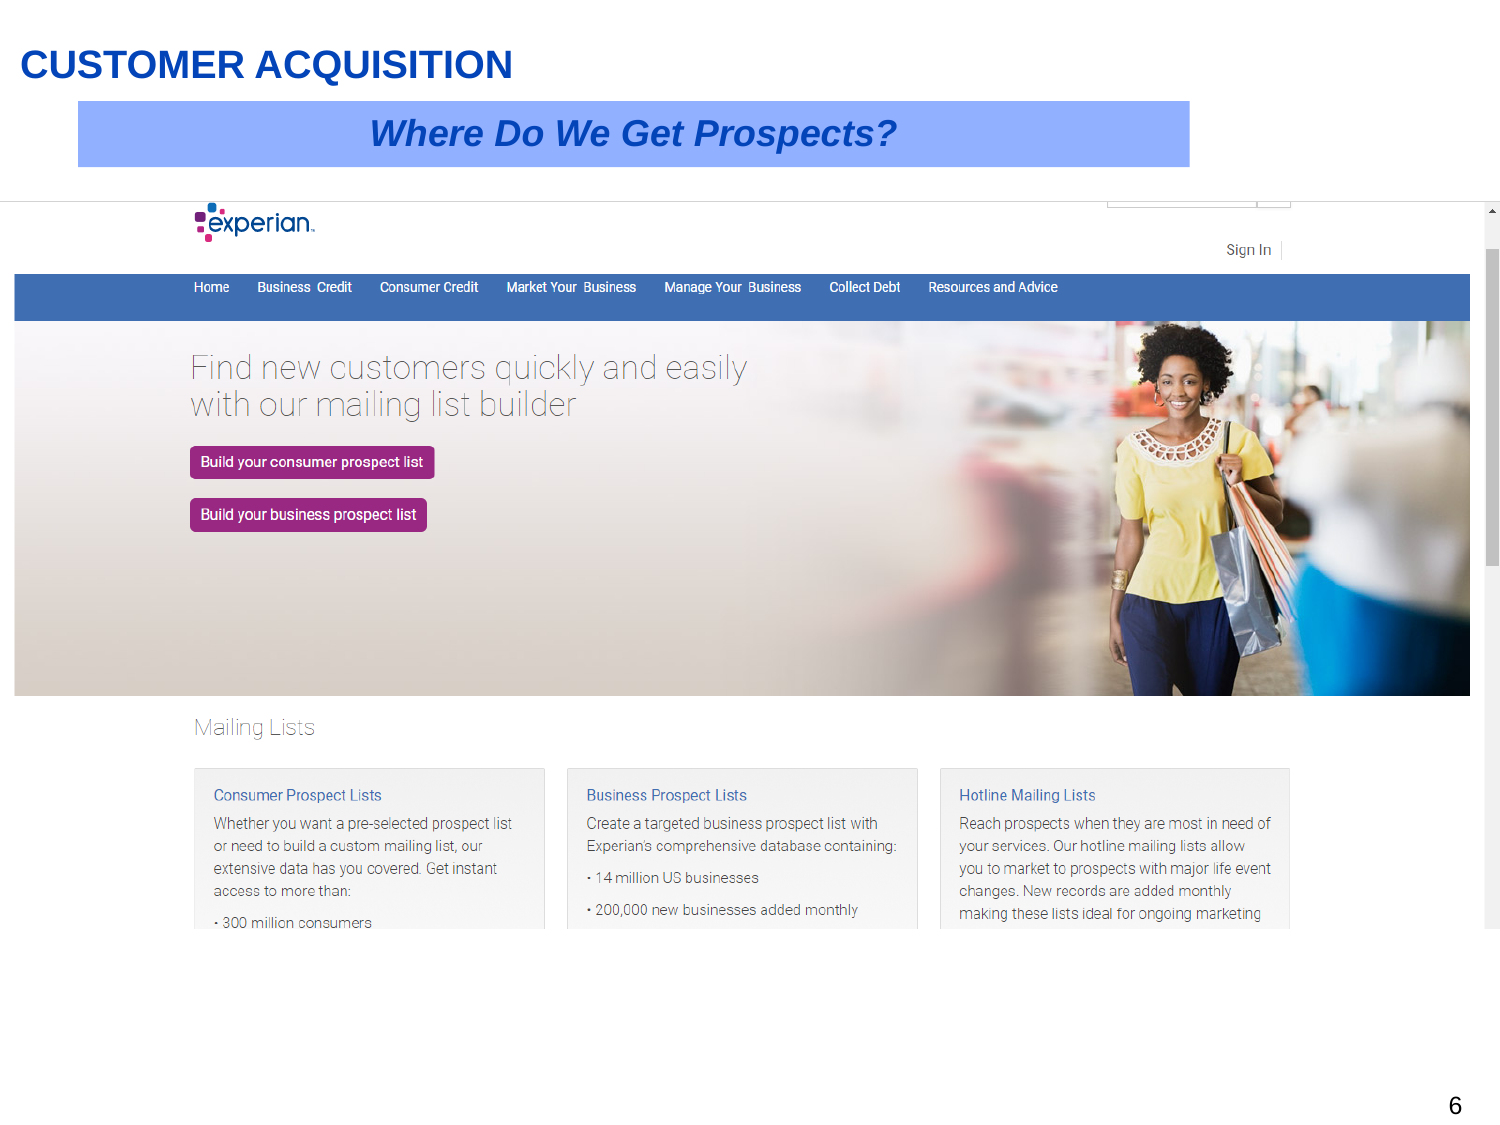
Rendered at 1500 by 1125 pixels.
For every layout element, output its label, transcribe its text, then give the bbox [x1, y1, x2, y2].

slide_number 5 [1149, 1089, 1463, 1121]
title CUSTOMER ACQUISITION [19, 38, 1463, 87]
picture [0, 201, 1500, 929]
text_box Where Do We Get Prospects? [78, 101, 1190, 168]
